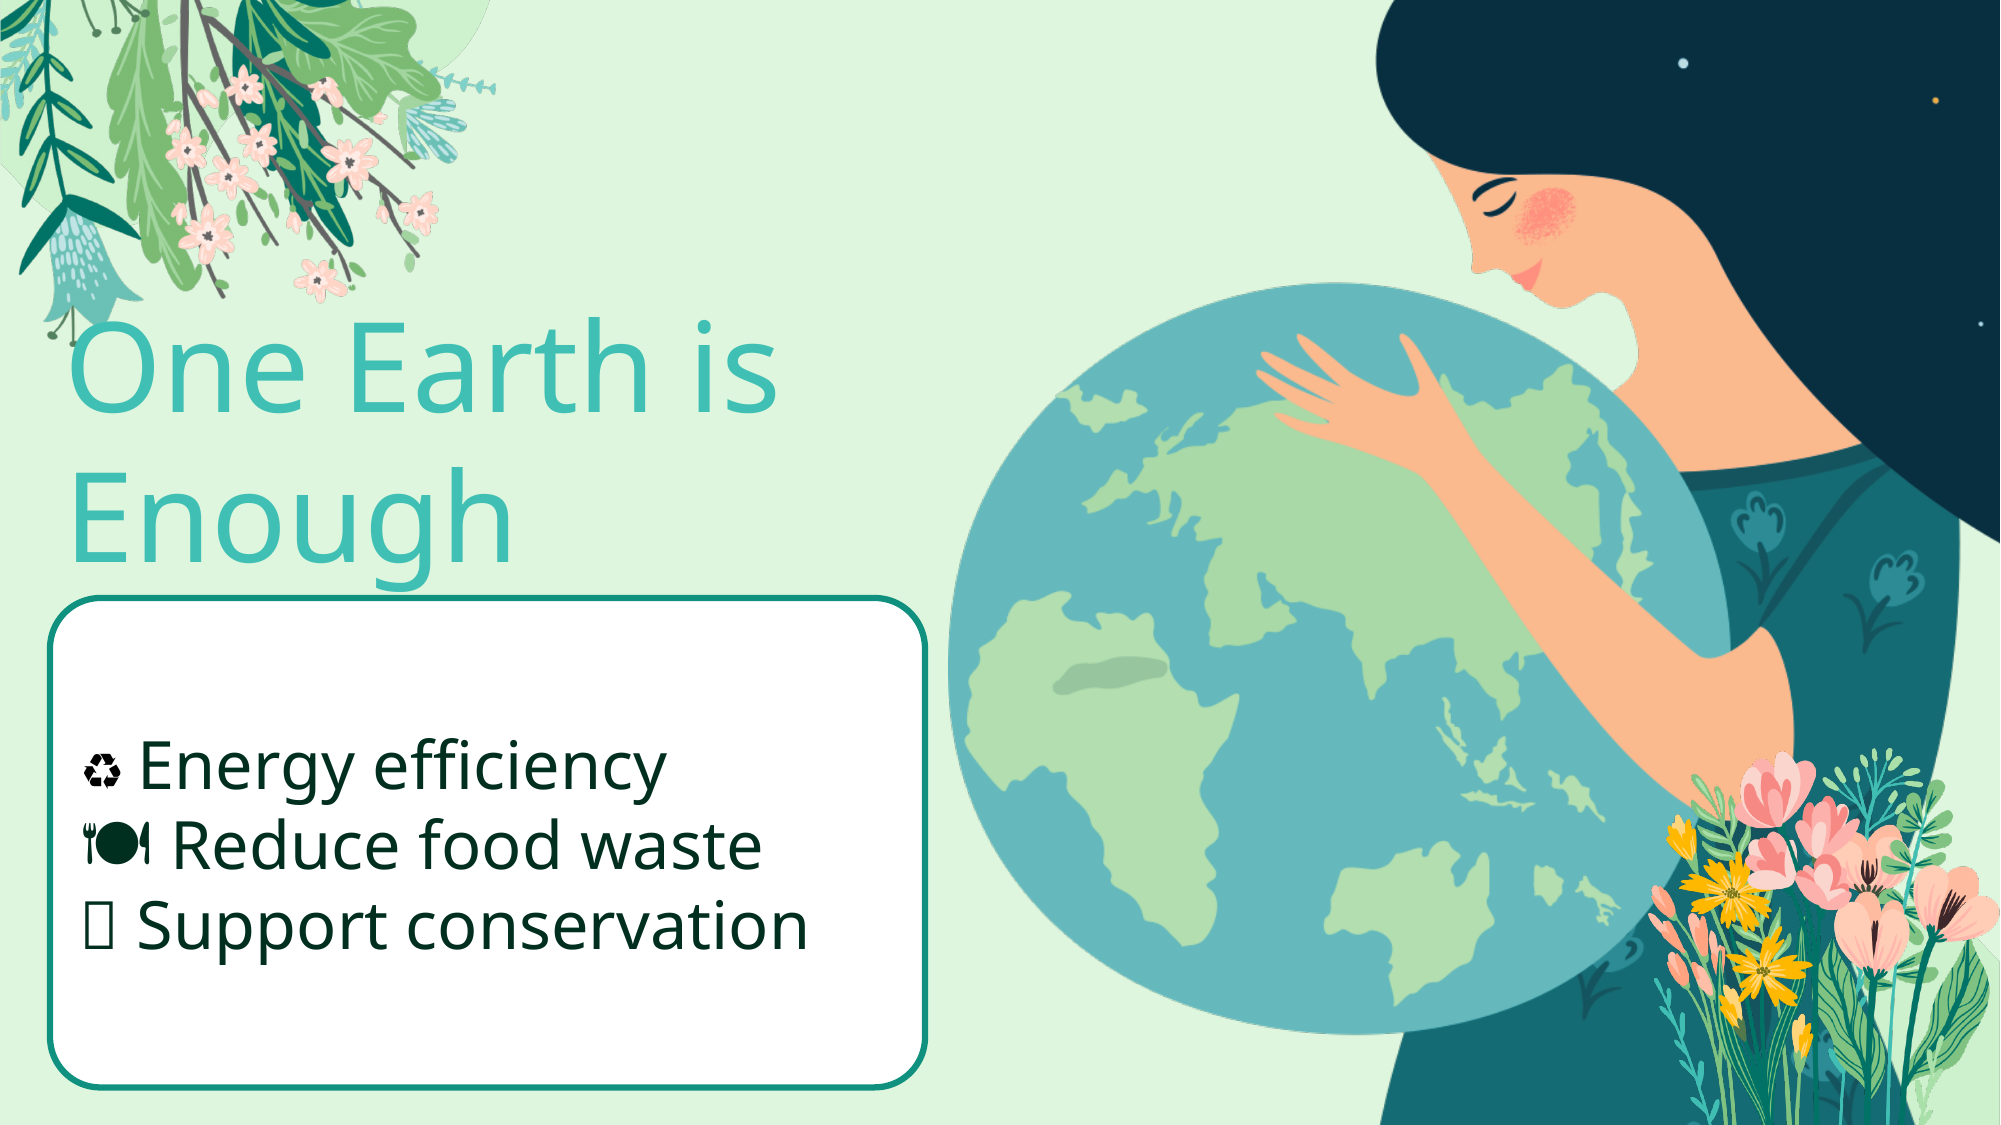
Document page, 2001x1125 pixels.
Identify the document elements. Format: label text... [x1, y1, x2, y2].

picture [948, 0, 2000, 1125]
picture [1, 0, 495, 347]
text_box One Earth is Enough [50, 279, 923, 595]
text_box ♻️ Energy efficiency 🍽️ Reduce food waste 🌳 Support conservation [50, 597, 926, 1088]
